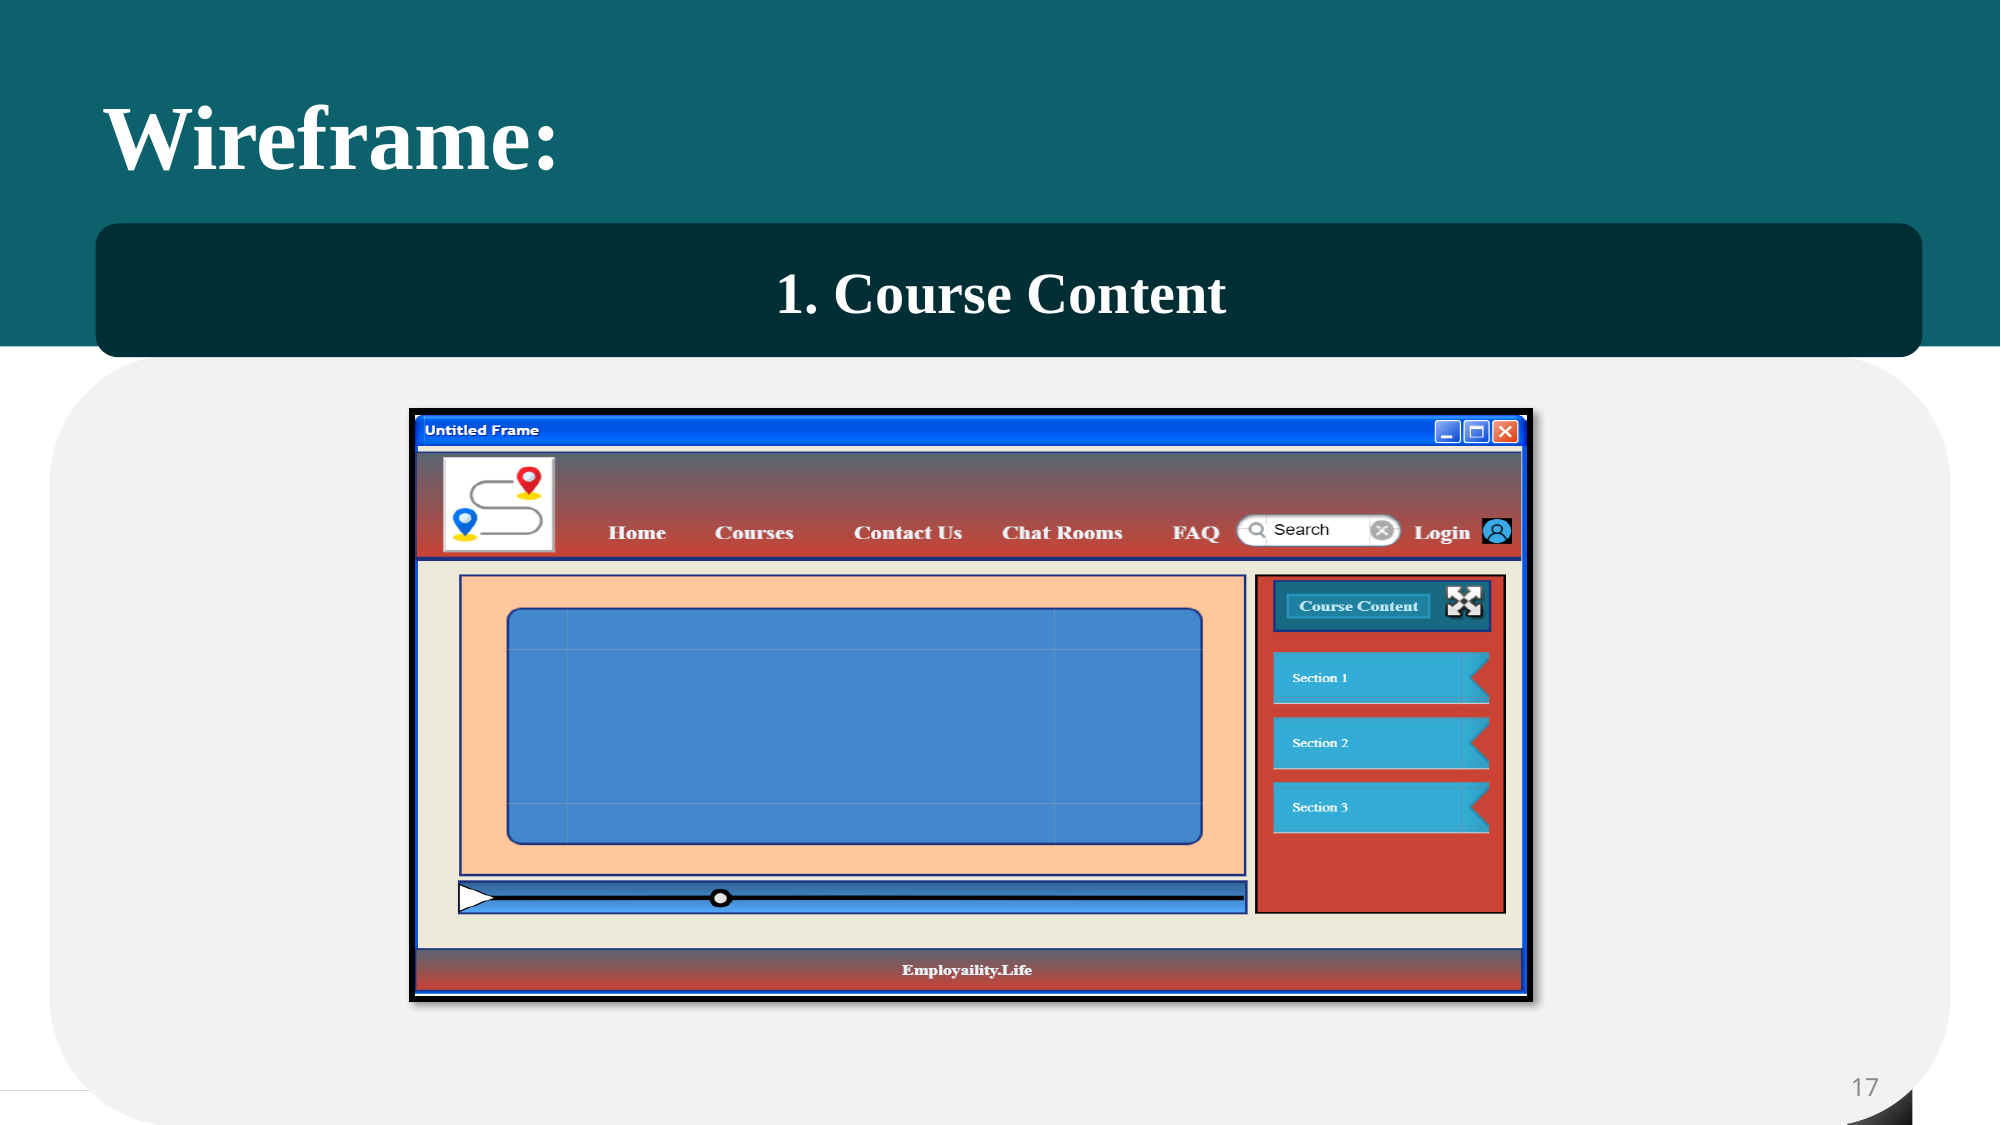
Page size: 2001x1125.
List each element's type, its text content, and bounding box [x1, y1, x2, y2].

text_box [48, 358, 1952, 1125]
title Wireframe: [87, 66, 1913, 213]
text_box [0, 0, 2000, 347]
picture [414, 414, 1527, 996]
text_box 1. Course Content [95, 223, 1923, 358]
slide_number 17 [1826, 1058, 1895, 1119]
